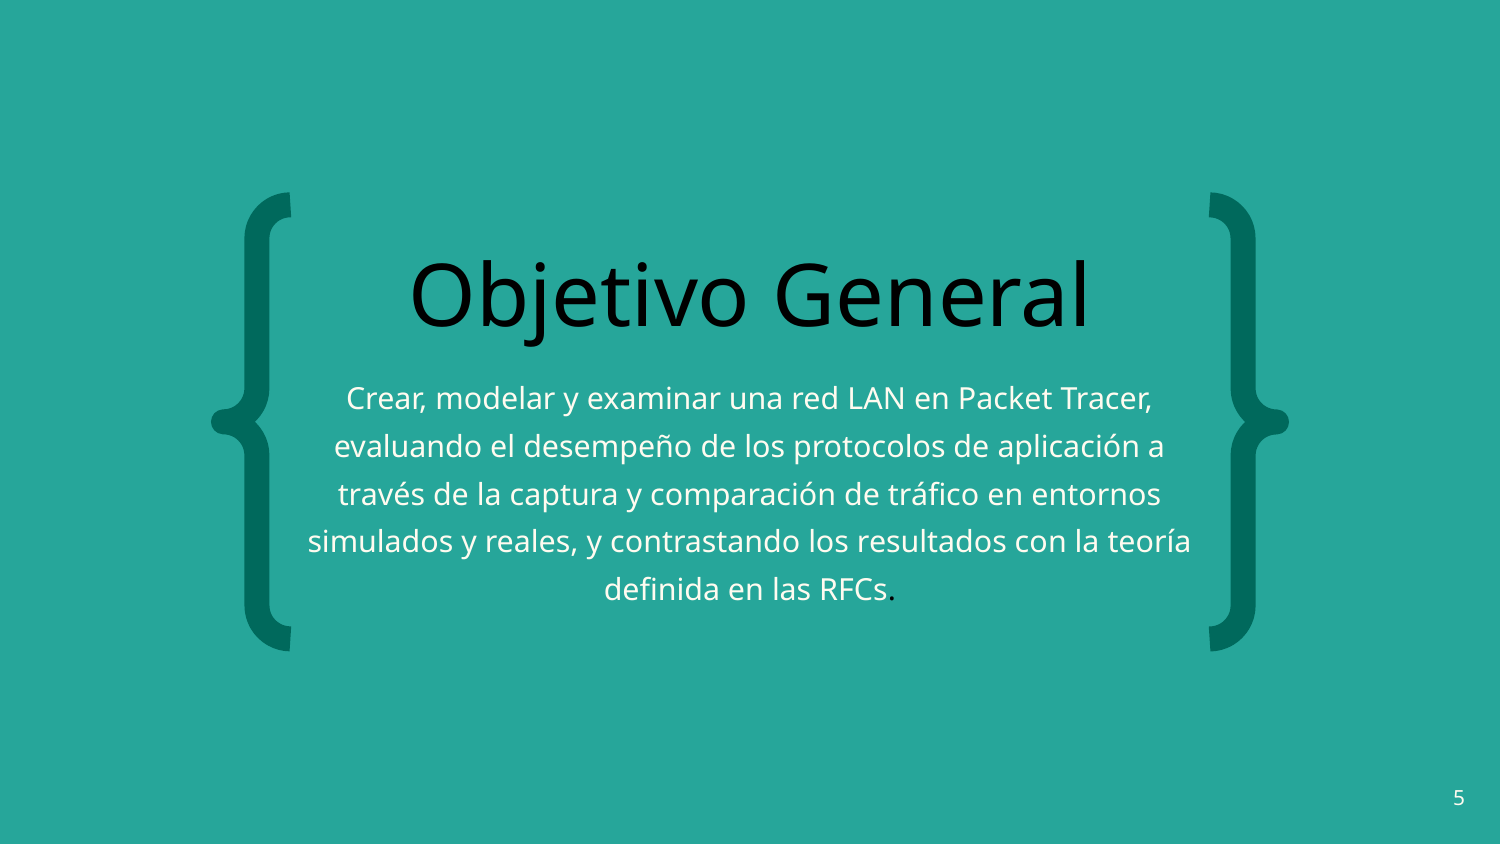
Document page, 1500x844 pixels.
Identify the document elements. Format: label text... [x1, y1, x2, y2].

slide_number ‹#› [1389, 764, 1480, 830]
text_box [223, 204, 291, 639]
text_box [1209, 204, 1277, 639]
title Objetivo General Crear, modelar y examinar una red LAN en Packet Tracer, evaluando el desempeño de los protocolos de aplicación a través de la captura y comparación de tráfico en entornos simulados y reales, y contrastando los resultados con la teoría definida en las RFCs. [291, 218, 1209, 626]
